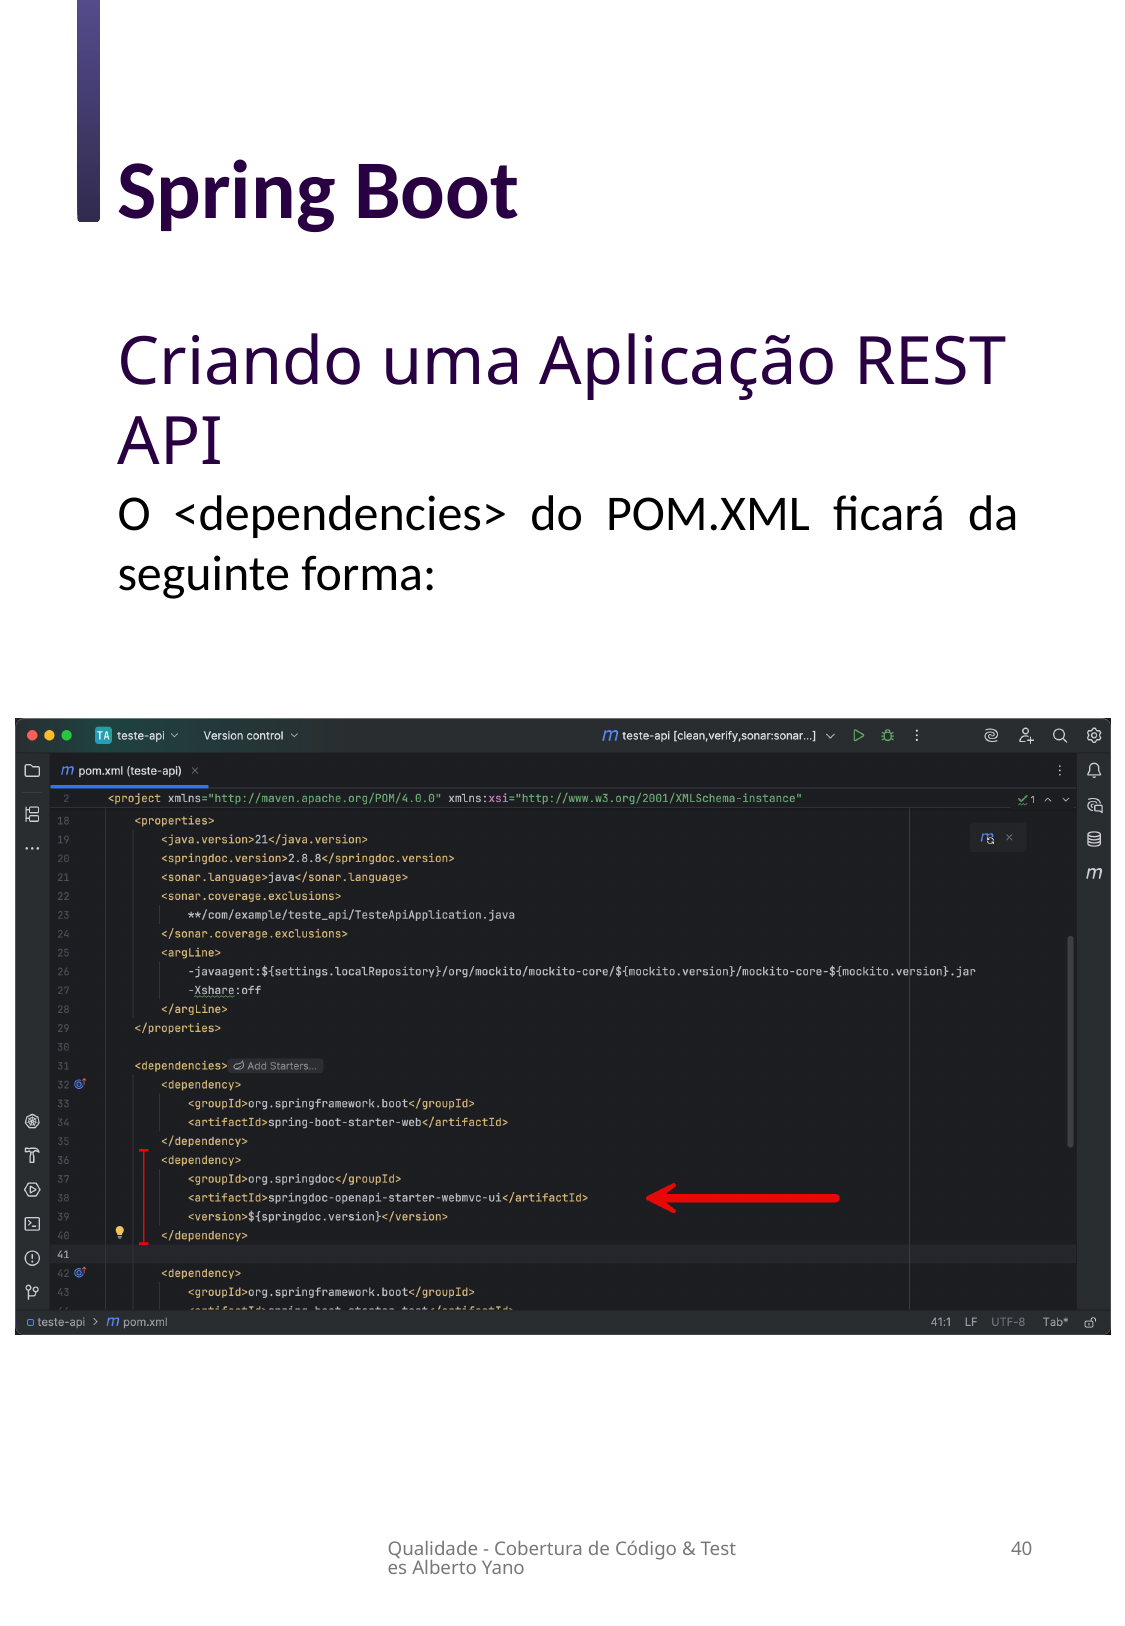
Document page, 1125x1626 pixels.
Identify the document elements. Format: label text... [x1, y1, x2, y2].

text_box Criando uma Aplicação REST API [102, 310, 1034, 486]
text_box O <dependencies> do POM.XML ficará da seguinte forma: [102, 486, 1034, 668]
text_box Spring Boot [102, 127, 991, 243]
slide_number 40 [794, 1506, 1048, 1593]
footer Qualidade - Cobertura de Código & Testes Alberto Yano [372, 1506, 753, 1593]
picture [14, 718, 1112, 1336]
text_box [75, 0, 102, 224]
